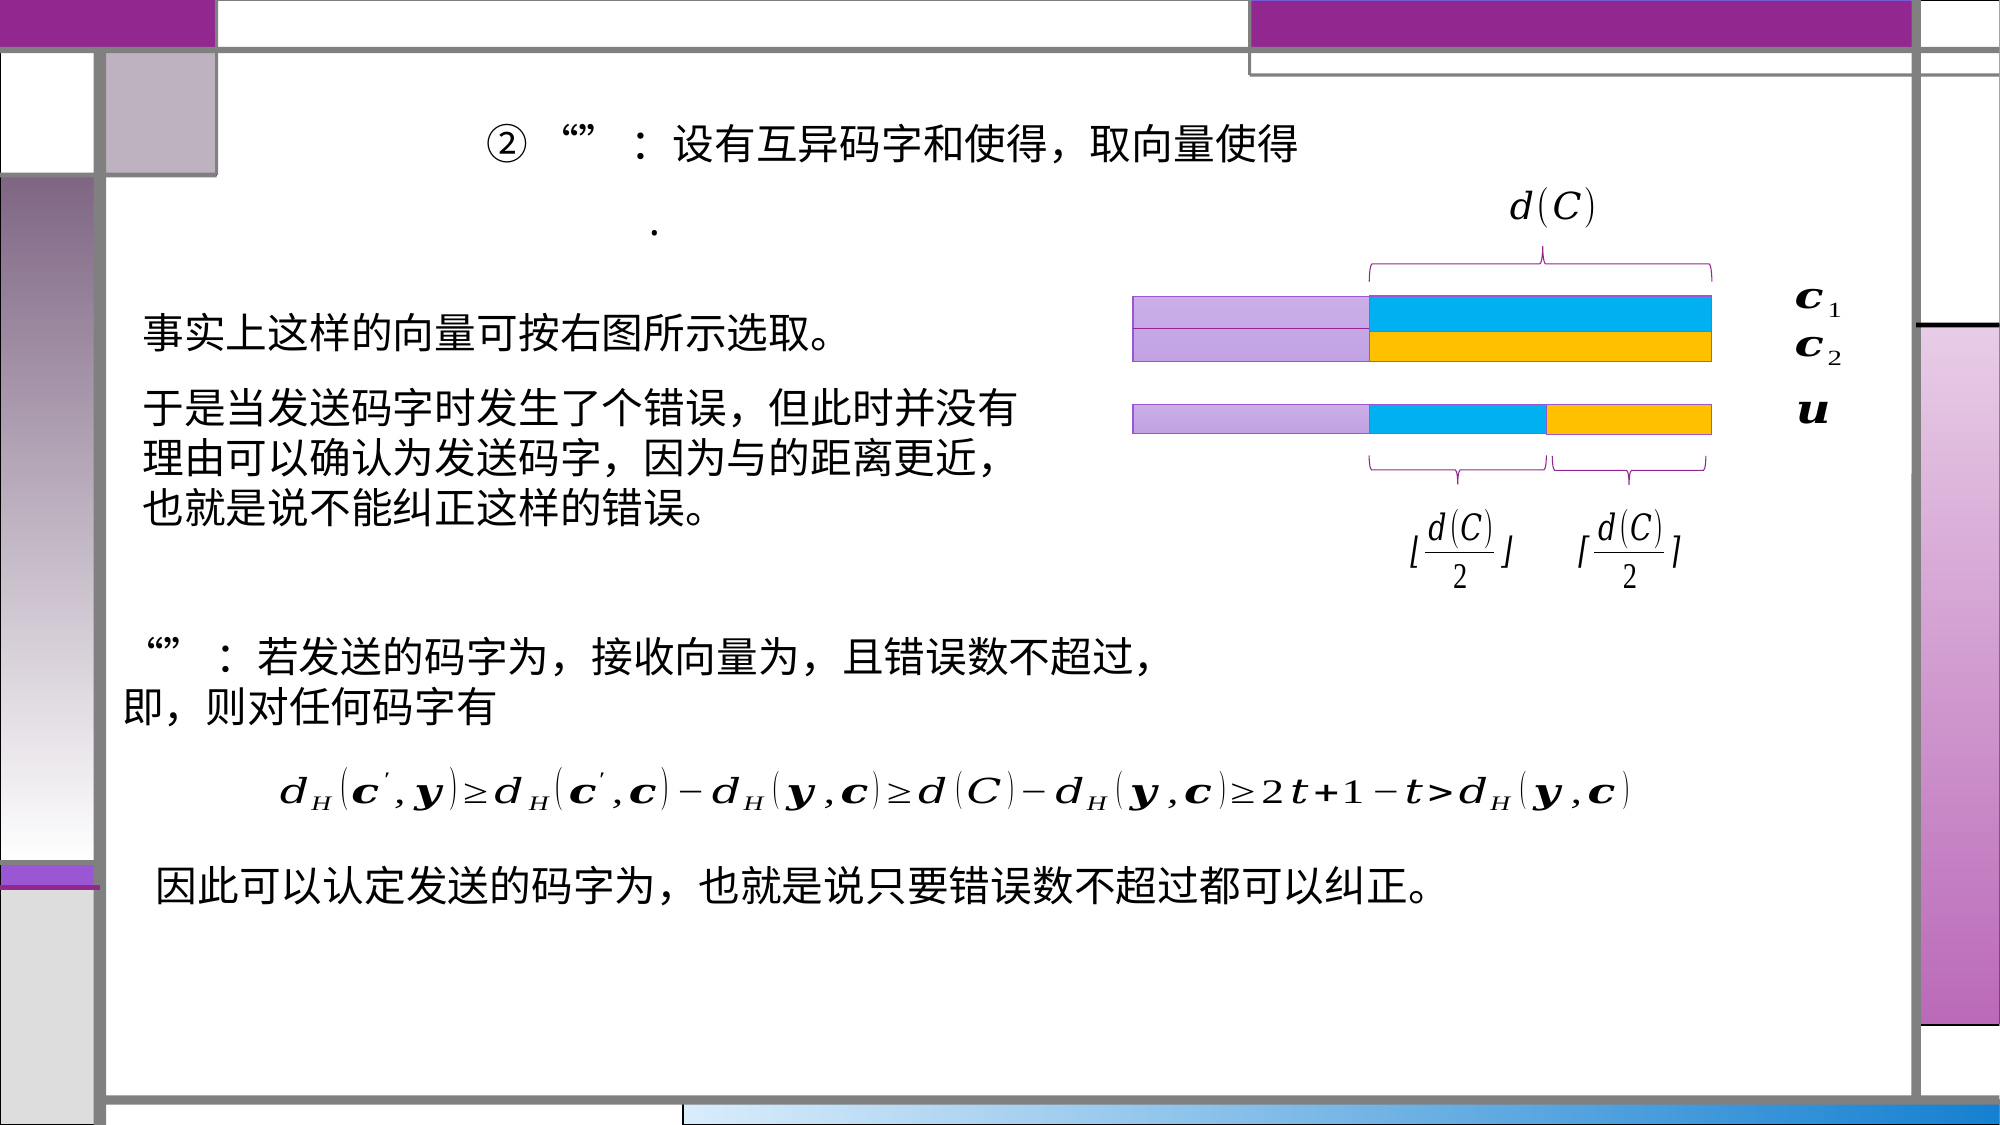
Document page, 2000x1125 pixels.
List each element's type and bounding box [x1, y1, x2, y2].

text_box [1551, 455, 1707, 485]
text_box [1132, 404, 1369, 434]
text_box [1546, 404, 1712, 435]
text_box [1368, 246, 1713, 282]
text_box [1132, 296, 1369, 328]
text_box [1369, 331, 1712, 362]
text_box [1368, 455, 1547, 485]
text_box [1369, 295, 1712, 331]
text_box [1132, 329, 1369, 362]
text_box [1369, 404, 1546, 434]
